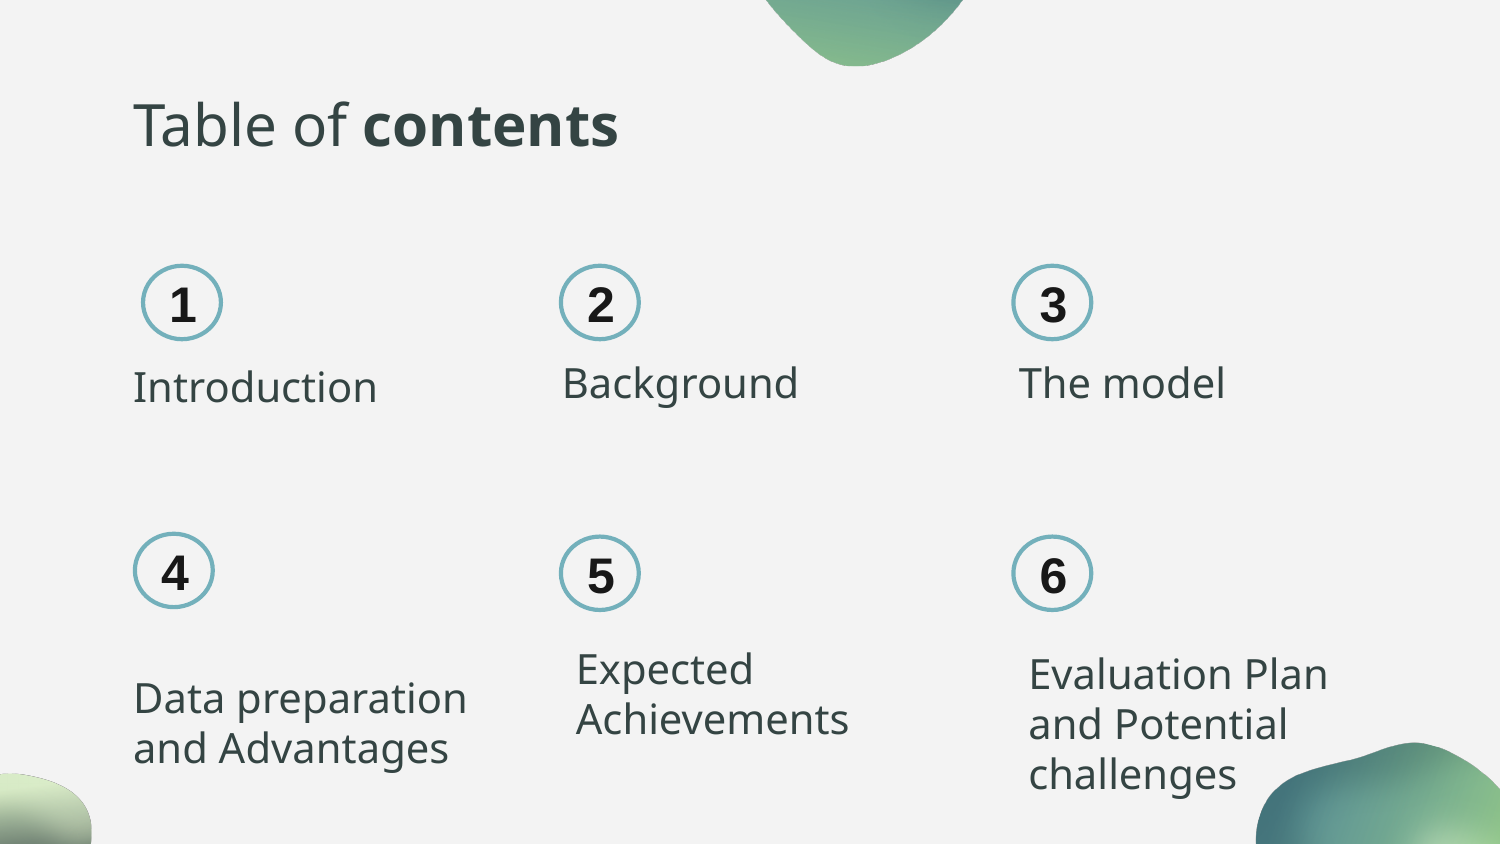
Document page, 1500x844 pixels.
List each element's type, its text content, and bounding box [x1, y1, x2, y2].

picture [729, 0, 1004, 67]
text_box 1 [140, 263, 224, 342]
text_box 4 [132, 531, 215, 610]
subtitle Expected Achievements [560, 634, 940, 759]
text_box 5 [558, 534, 641, 613]
text_box 2 [558, 263, 641, 342]
picture [0, 773, 92, 844]
subtitle Introduction [118, 345, 497, 427]
subtitle Data preparation and Advantages [118, 570, 497, 787]
subtitle Background [546, 349, 926, 422]
picture [1252, 726, 1500, 844]
title Table of contents [118, 72, 1382, 167]
subtitle The model [1003, 349, 1382, 422]
text_box Evaluation Plan and Potential challenges [1013, 631, 1366, 813]
text_box 6 [1011, 534, 1094, 613]
text_box 3 [1011, 263, 1094, 342]
